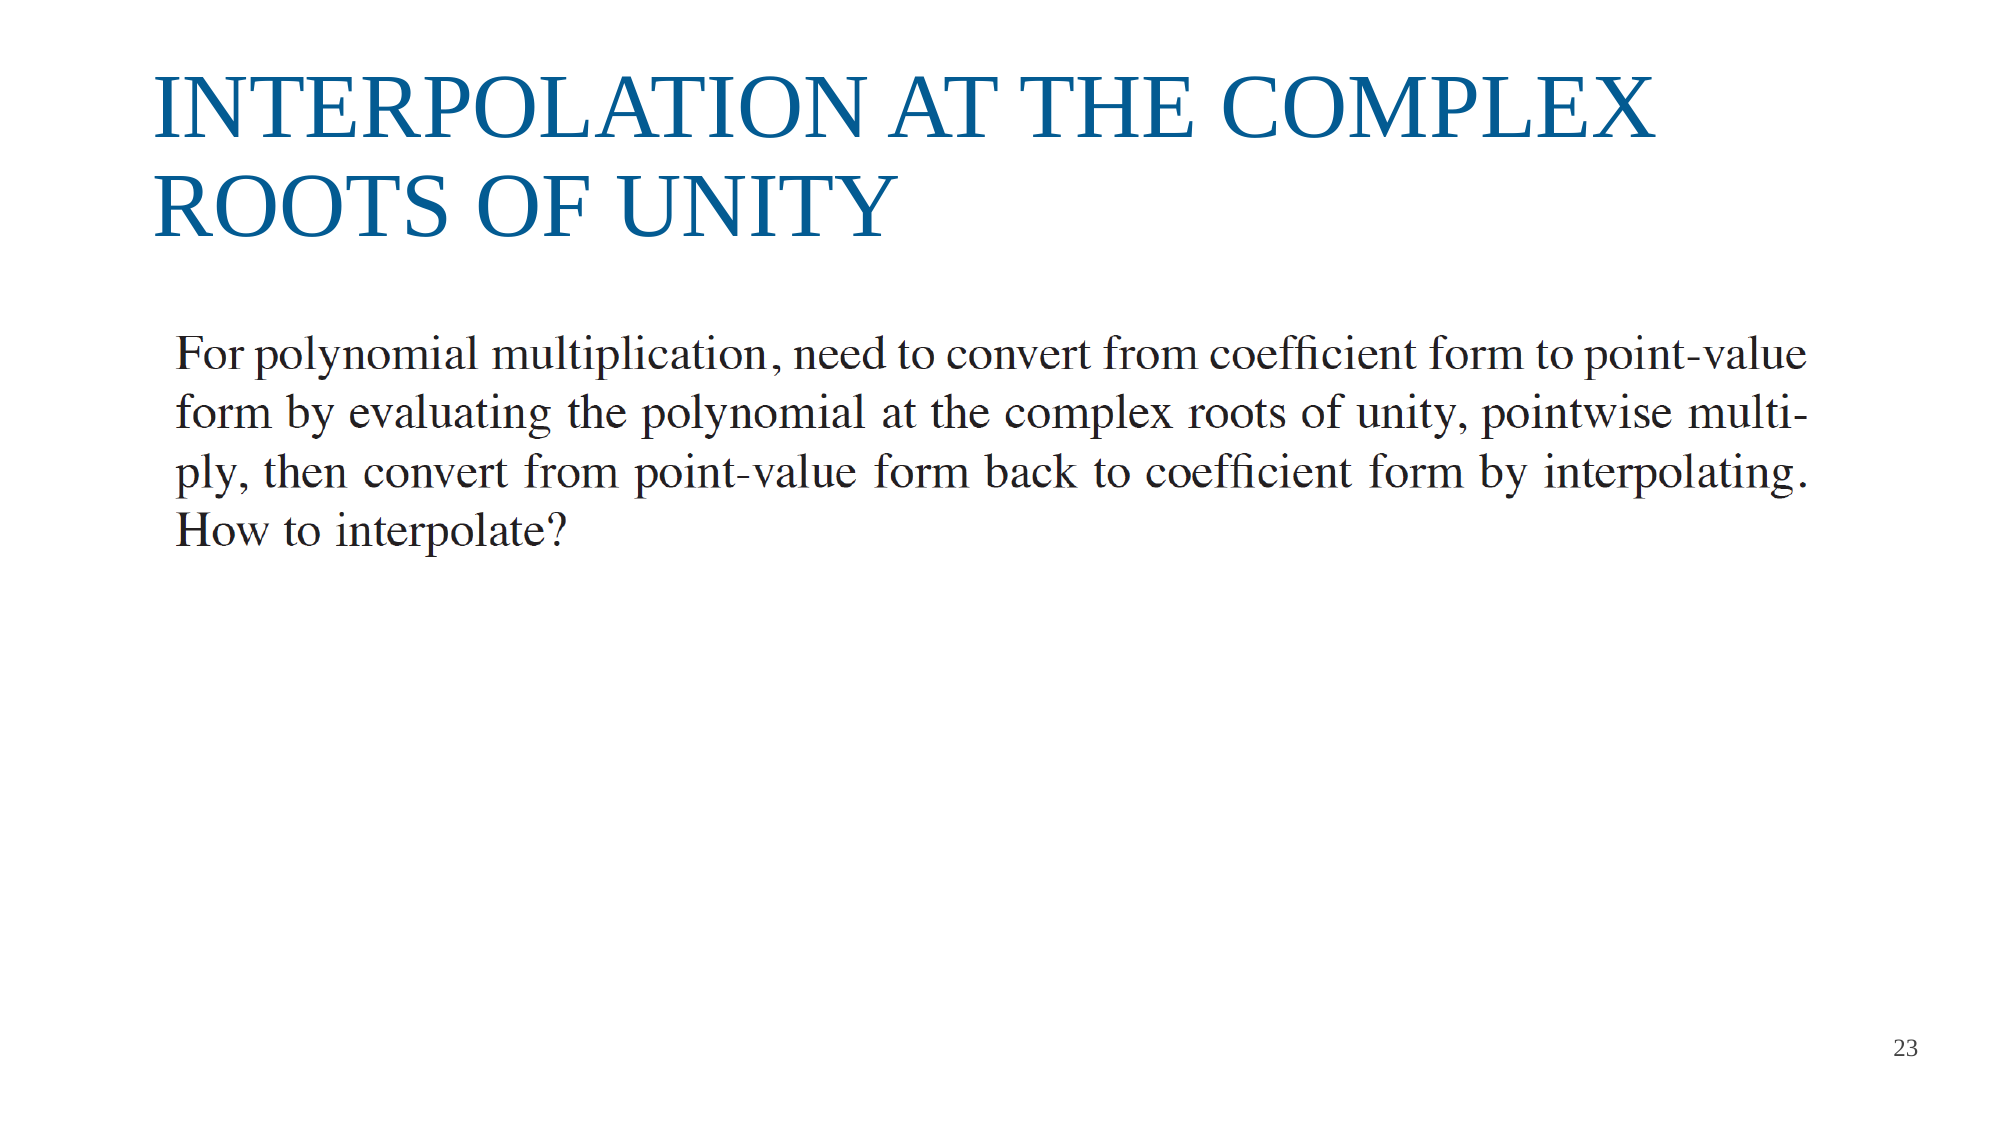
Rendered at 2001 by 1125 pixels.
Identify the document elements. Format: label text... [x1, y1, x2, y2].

slide_number 23 [1483, 1016, 1934, 1077]
title INTERPOLATION AT THE COMPLEX ROOTS OF UNITY [137, 48, 1863, 266]
picture [165, 322, 1835, 570]
